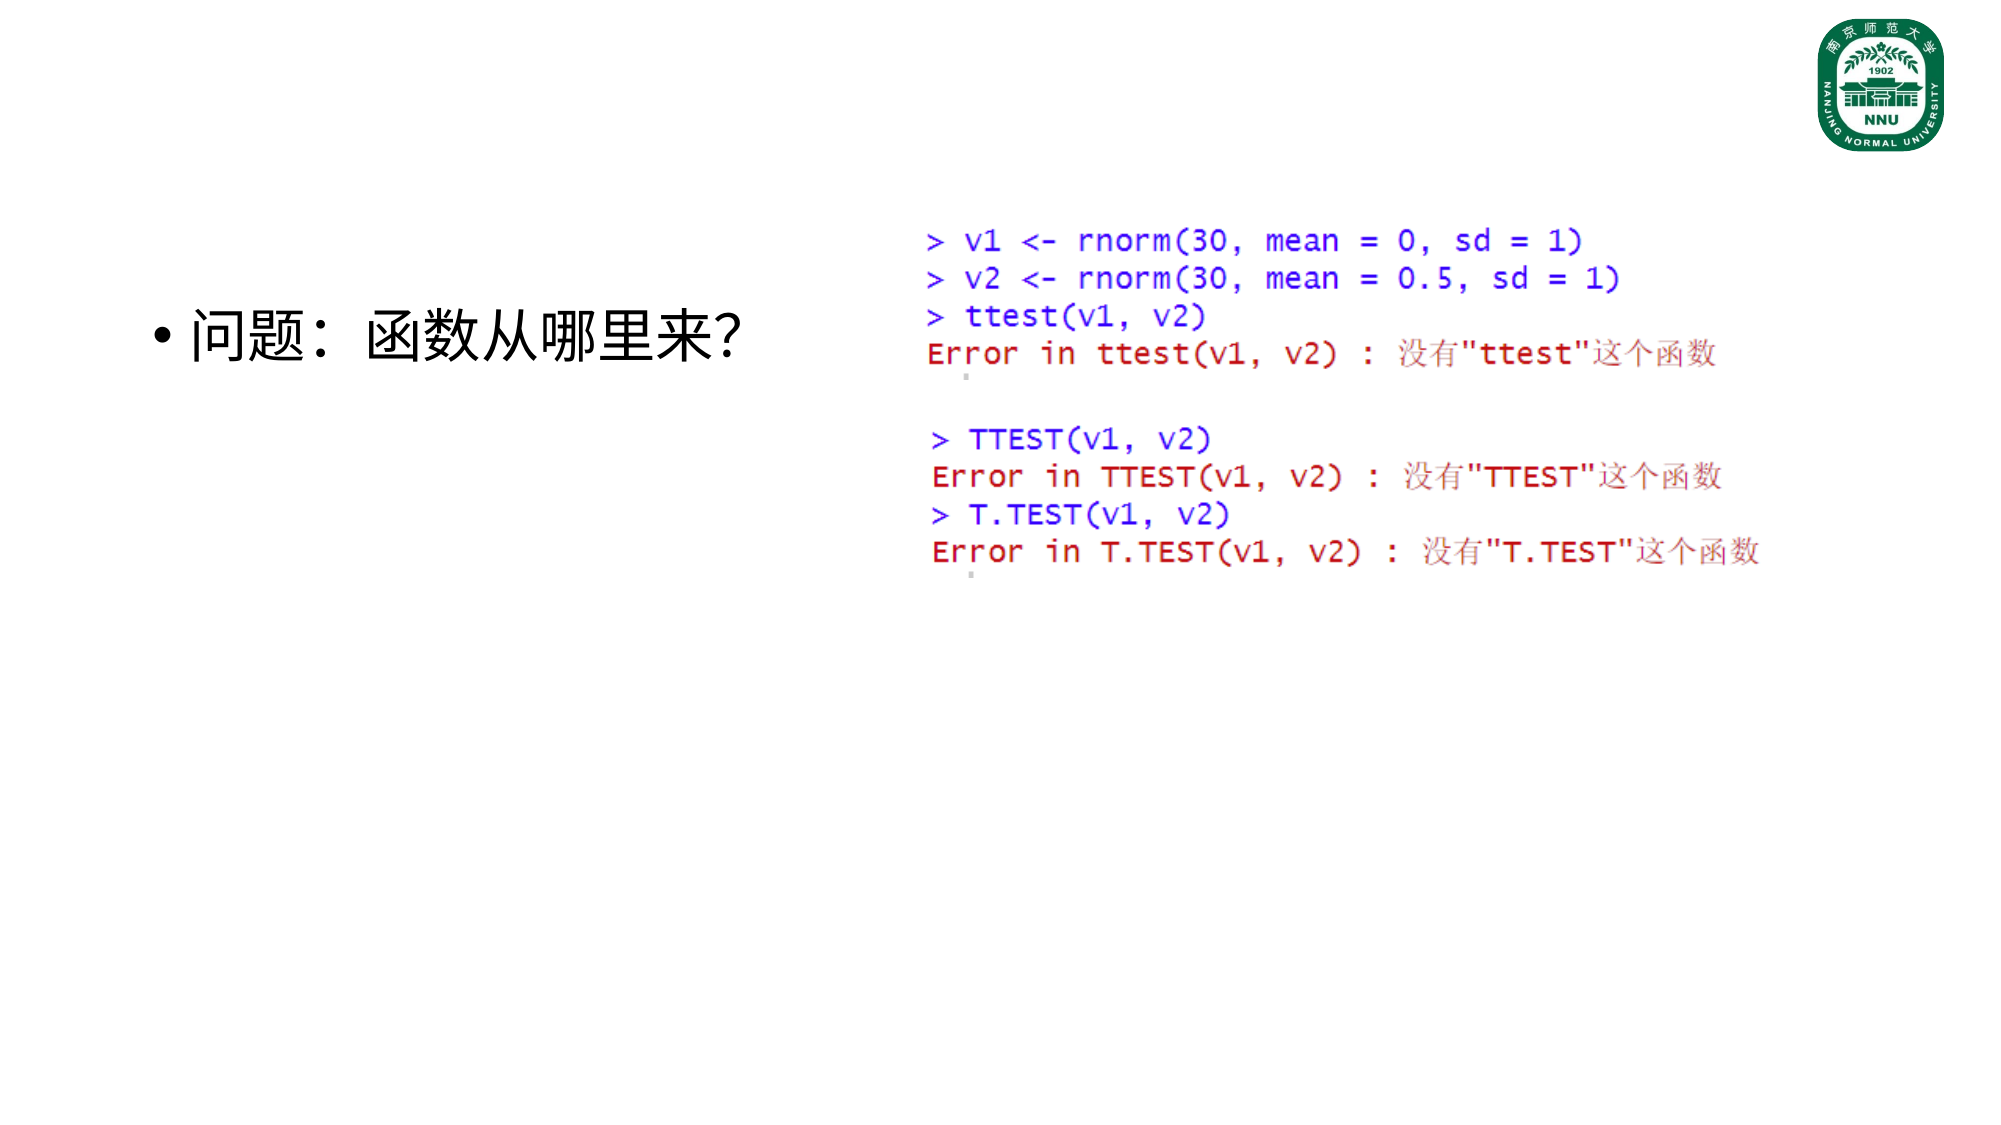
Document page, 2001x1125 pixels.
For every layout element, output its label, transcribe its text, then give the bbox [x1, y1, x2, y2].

list 问题：函数从哪里来？ [137, 299, 1863, 1014]
picture [919, 423, 1792, 578]
picture [919, 220, 1747, 380]
picture [1817, 18, 1944, 152]
